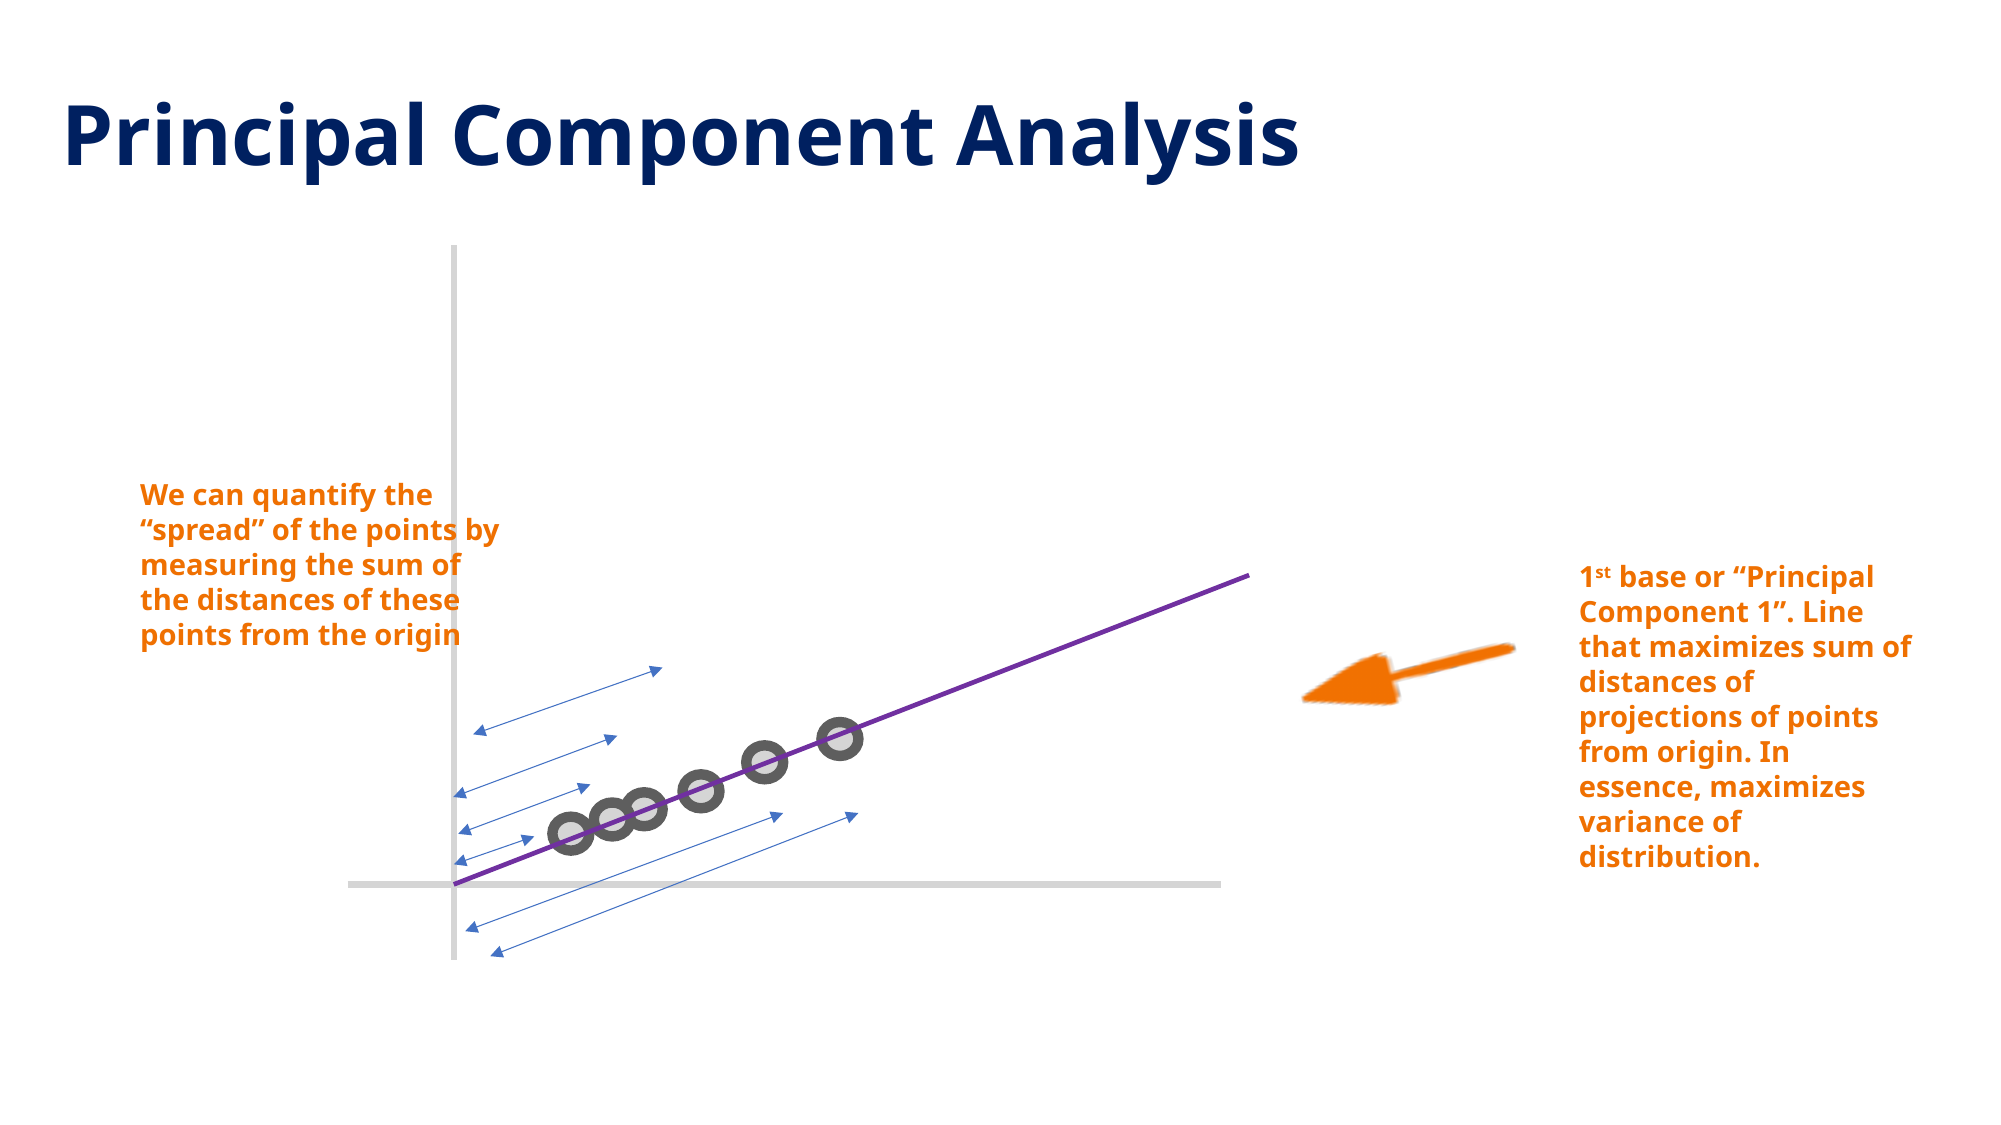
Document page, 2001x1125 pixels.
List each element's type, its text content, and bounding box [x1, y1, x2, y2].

text_box Principal Component Analysis [47, 74, 1393, 190]
text_box 1st base or “Principal Component 1”. Line that maximizes sum of distances of projections of points from origin. In essence, maximizes variance of distribution. [1563, 550, 1929, 881]
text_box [458, 797, 591, 834]
text_box We can quantify the “spread” of the points by measuring the sum of the distances of these points from the origin [454, 469, 516, 574]
picture [1284, 619, 1530, 728]
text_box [453, 735, 618, 797]
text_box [473, 667, 663, 735]
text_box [453, 574, 1250, 885]
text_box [465, 813, 490, 932]
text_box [453, 836, 465, 865]
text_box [490, 812, 859, 957]
text_box We can quantify the “spread” of the points by measuring the sum of the distances of these points from the origin [125, 469, 453, 659]
